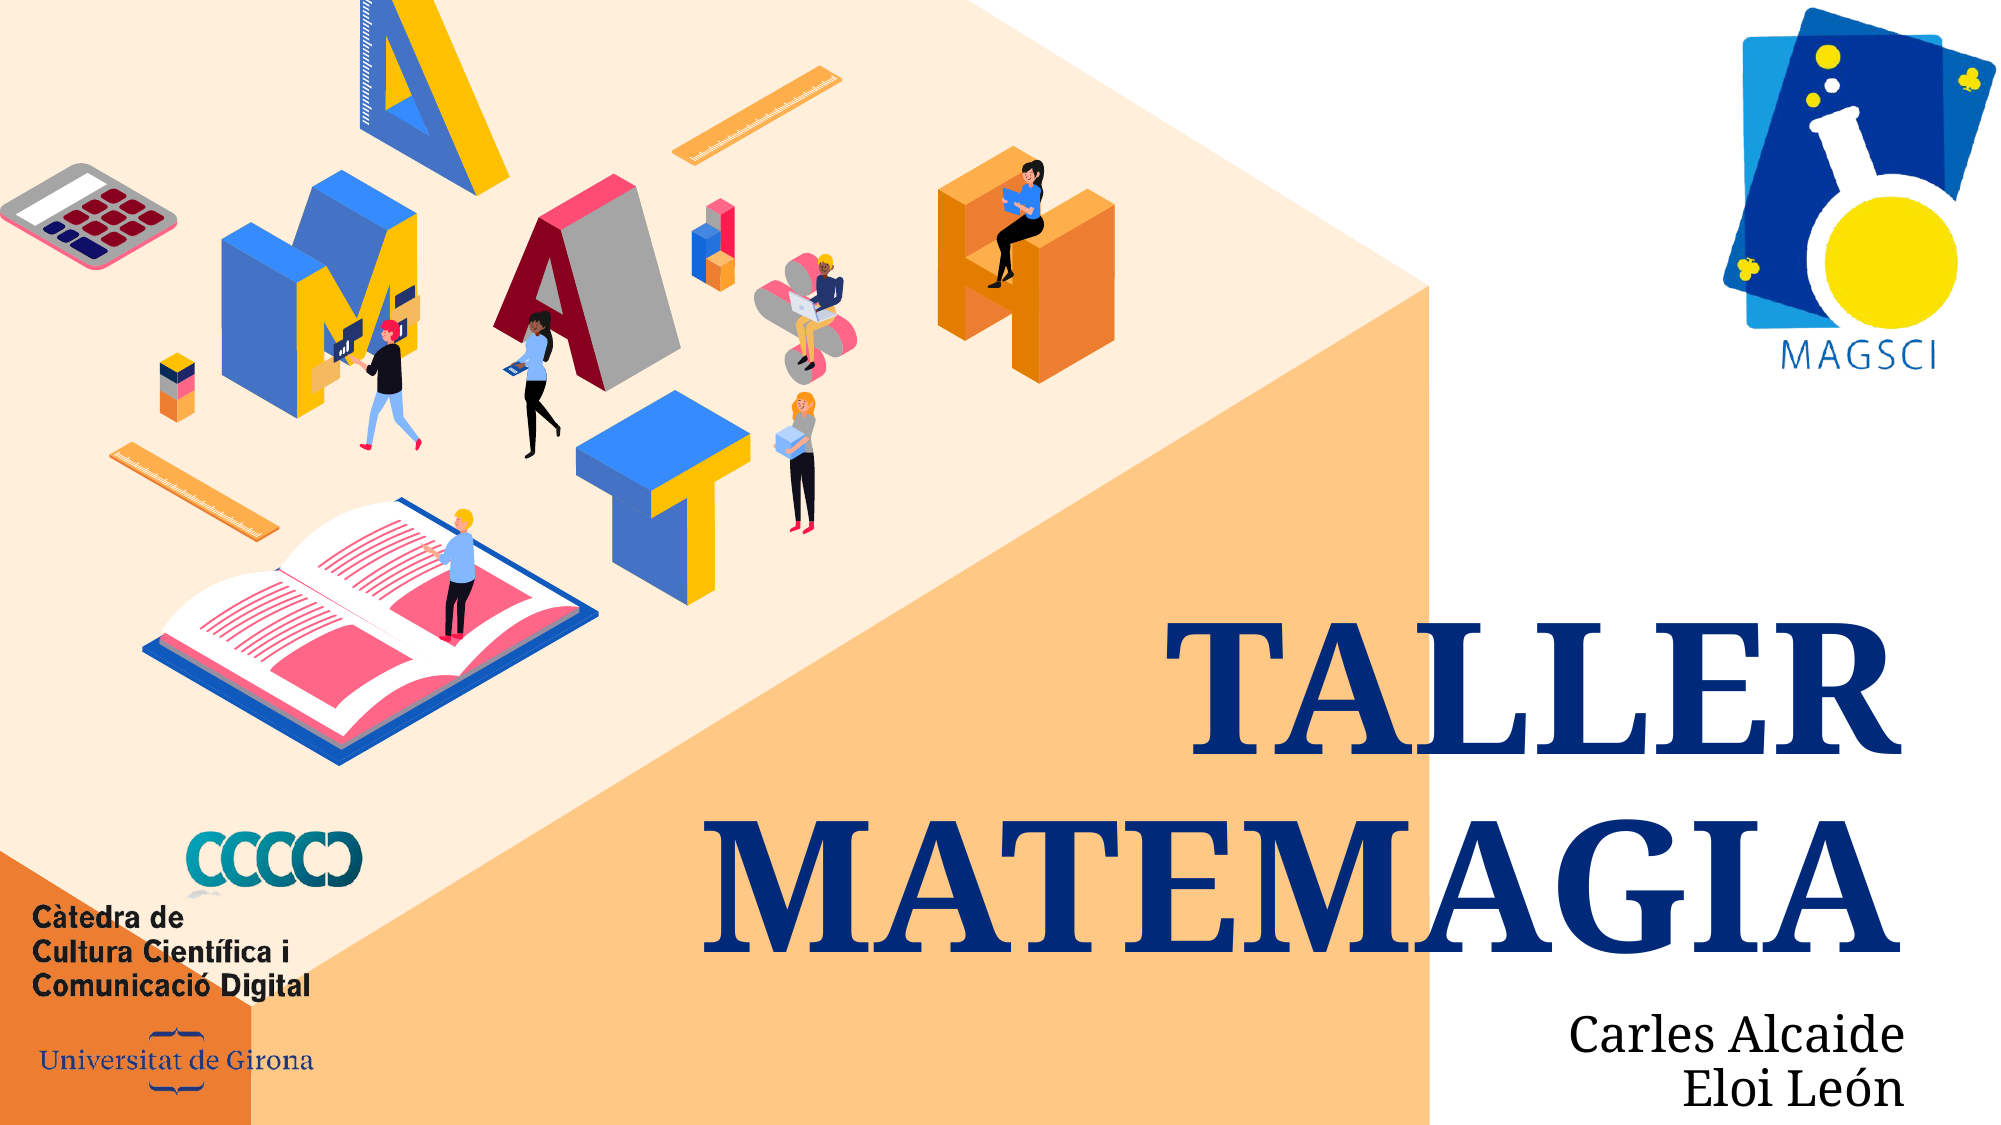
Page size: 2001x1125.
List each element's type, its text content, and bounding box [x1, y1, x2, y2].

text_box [0, 0, 1430, 1125]
picture [1720, 0, 2000, 375]
title TALLER MATEMAGIA [1430, 562, 1917, 1007]
subtitle Carles Alcaide Eloi León [1468, 994, 1921, 1125]
picture [16, 787, 368, 1125]
